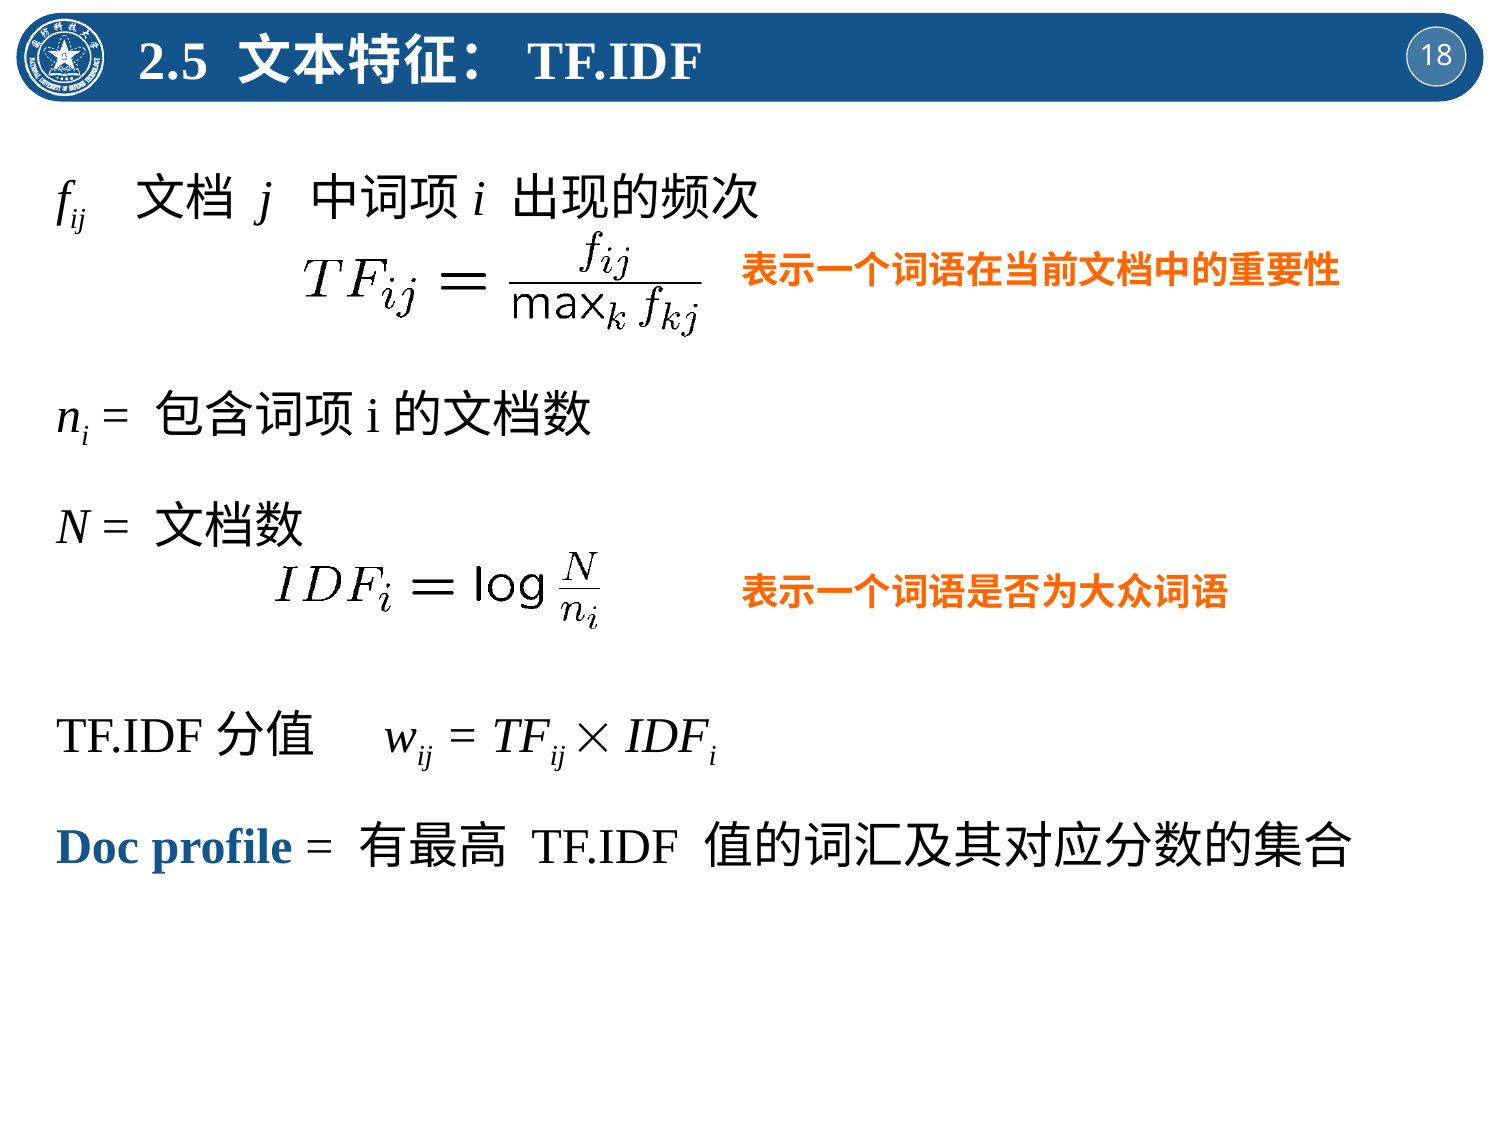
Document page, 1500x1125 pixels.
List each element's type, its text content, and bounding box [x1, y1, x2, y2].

list fij 文档 j 中词项i 出现的频次 ni = 包含词项i的文档数 N = 文档数 TF.IDF分值 wij = TFij  IDFi Doc profile = 有最高 TF.IDF 值的词汇及其对应分数的集合 [41, 124, 1453, 882]
picture [16, 9, 111, 104]
text_box 表示一个词语在当前文档中的重要性 [726, 239, 1376, 299]
title 2.5 文本特征：TF.IDF [123, 17, 750, 124]
picture [274, 550, 600, 631]
picture [301, 229, 703, 338]
text_box 表示一个词语是否为大众词语 [726, 560, 1250, 620]
